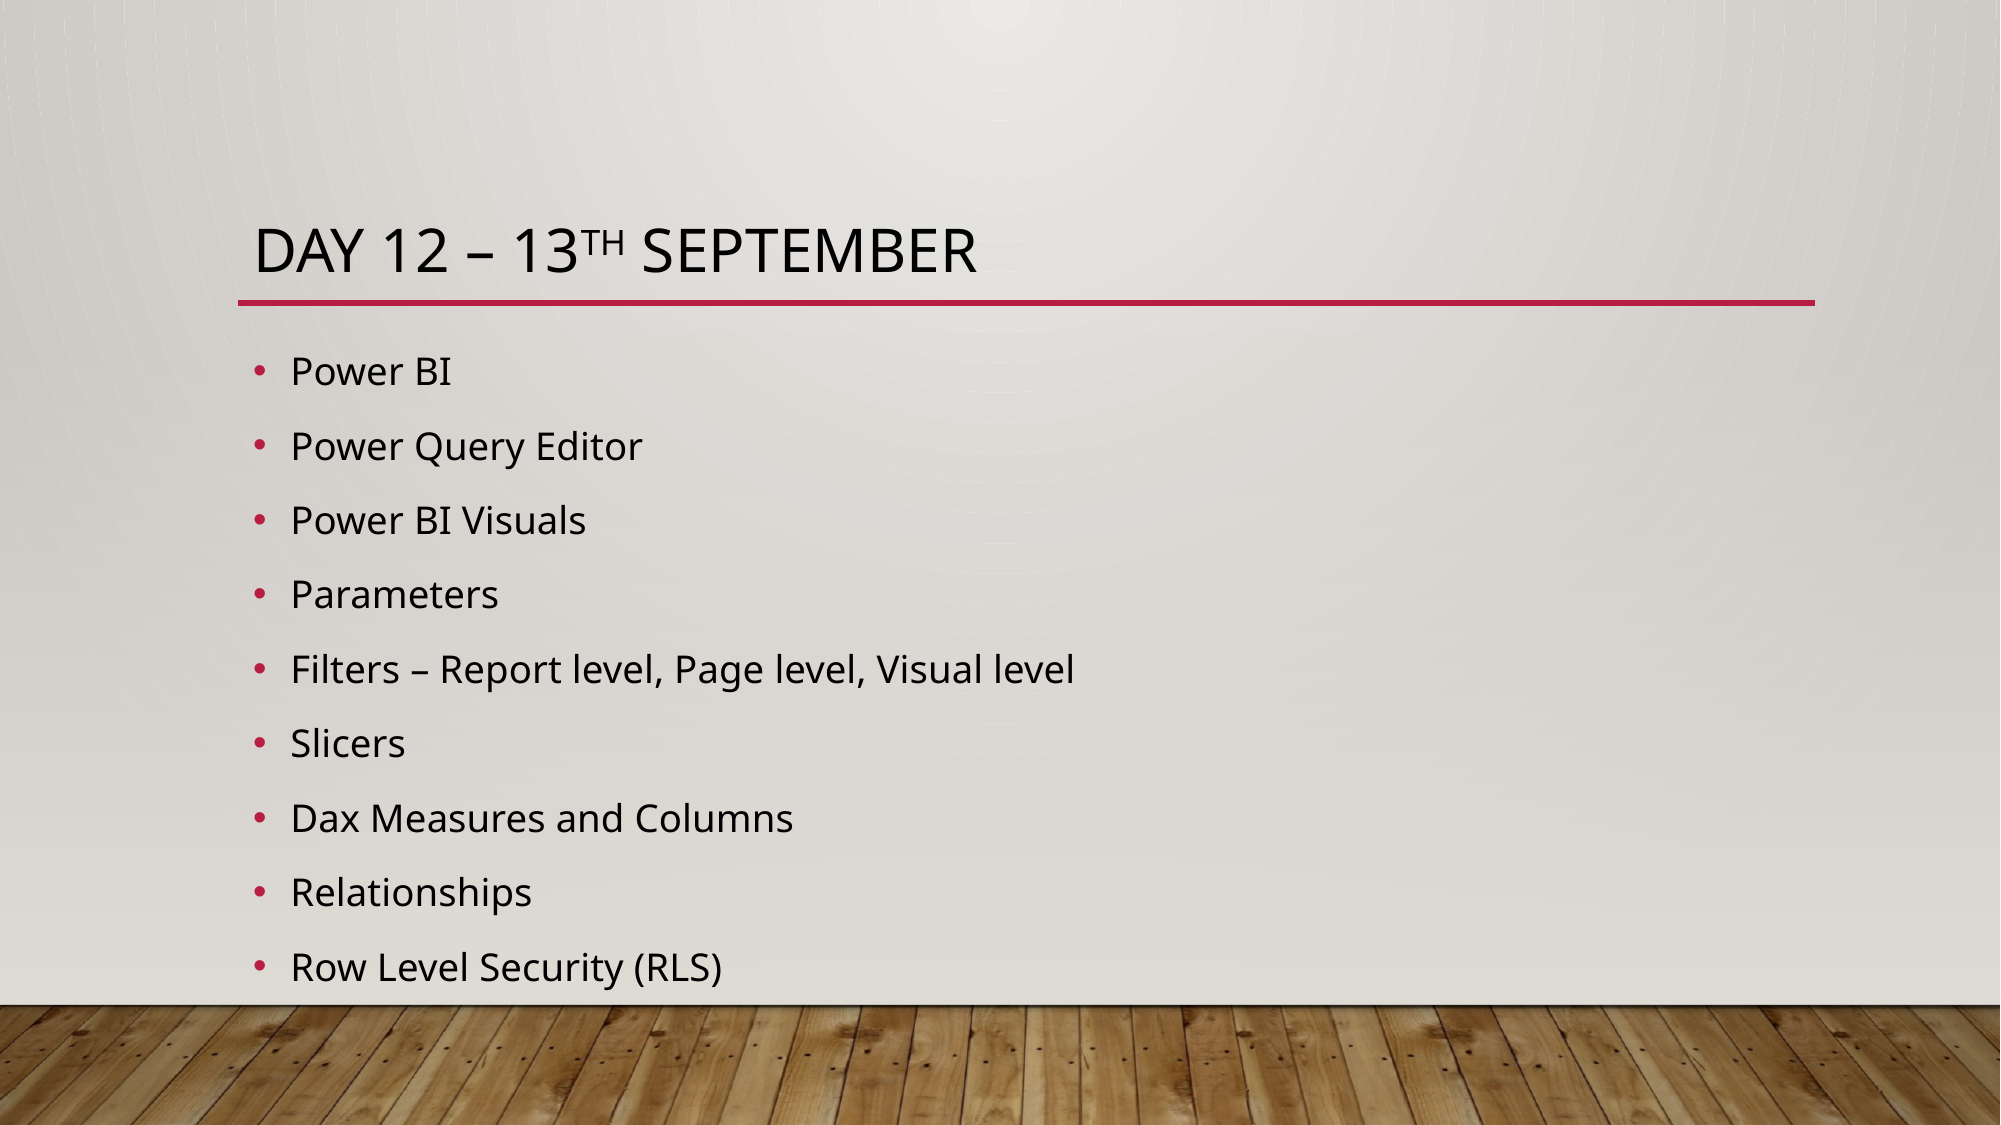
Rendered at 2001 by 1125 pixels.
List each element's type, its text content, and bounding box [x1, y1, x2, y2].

title Day 12 – 13th September [238, 213, 1814, 305]
list Power BI Power Query Editor Power BI Visuals Parameters Filters – Report level, Page level, Visual level Slicers Dax Measures and Columns Relationships Row Level Security (RLS) [238, 330, 1814, 1001]
picture [0, 1005, 2000, 1125]
